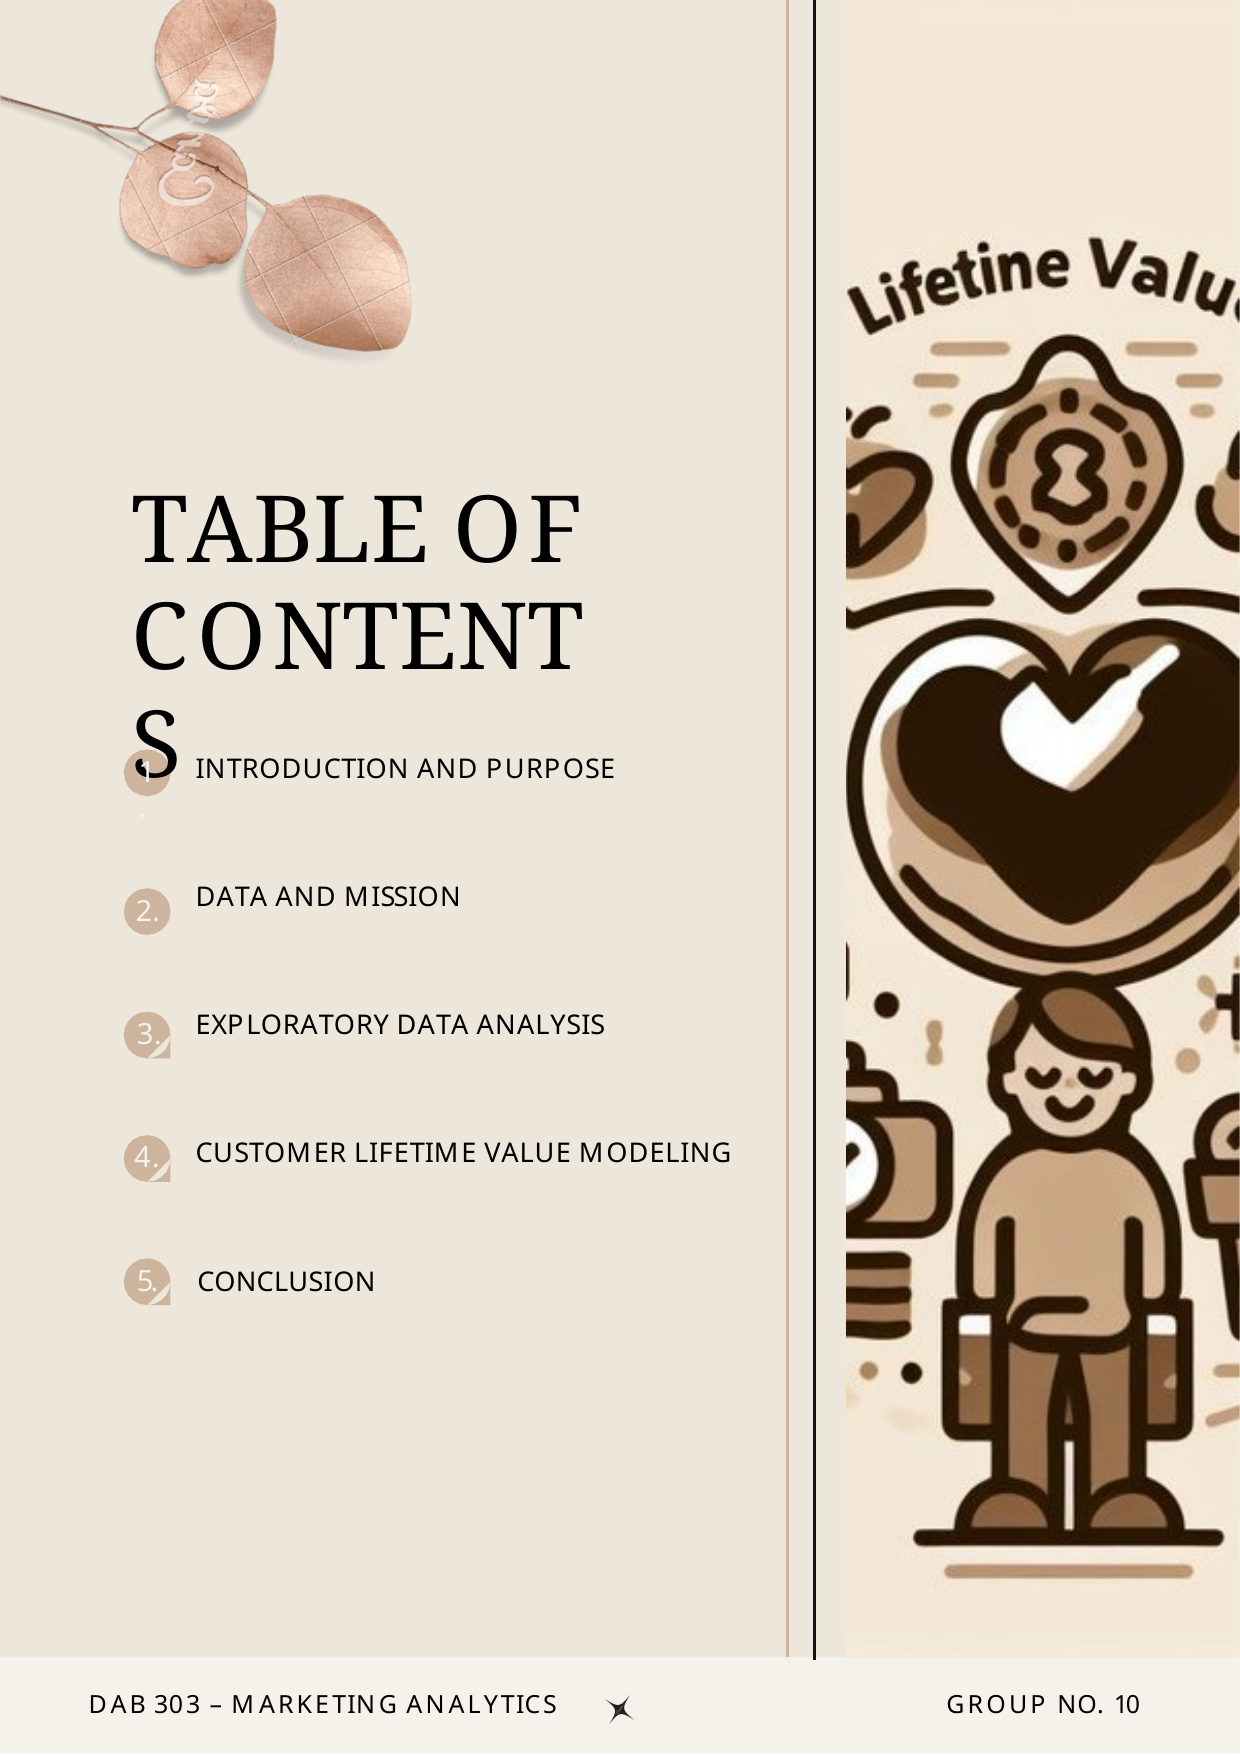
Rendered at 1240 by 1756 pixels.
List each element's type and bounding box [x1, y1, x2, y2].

text_box [0, 0, 1240, 1755]
